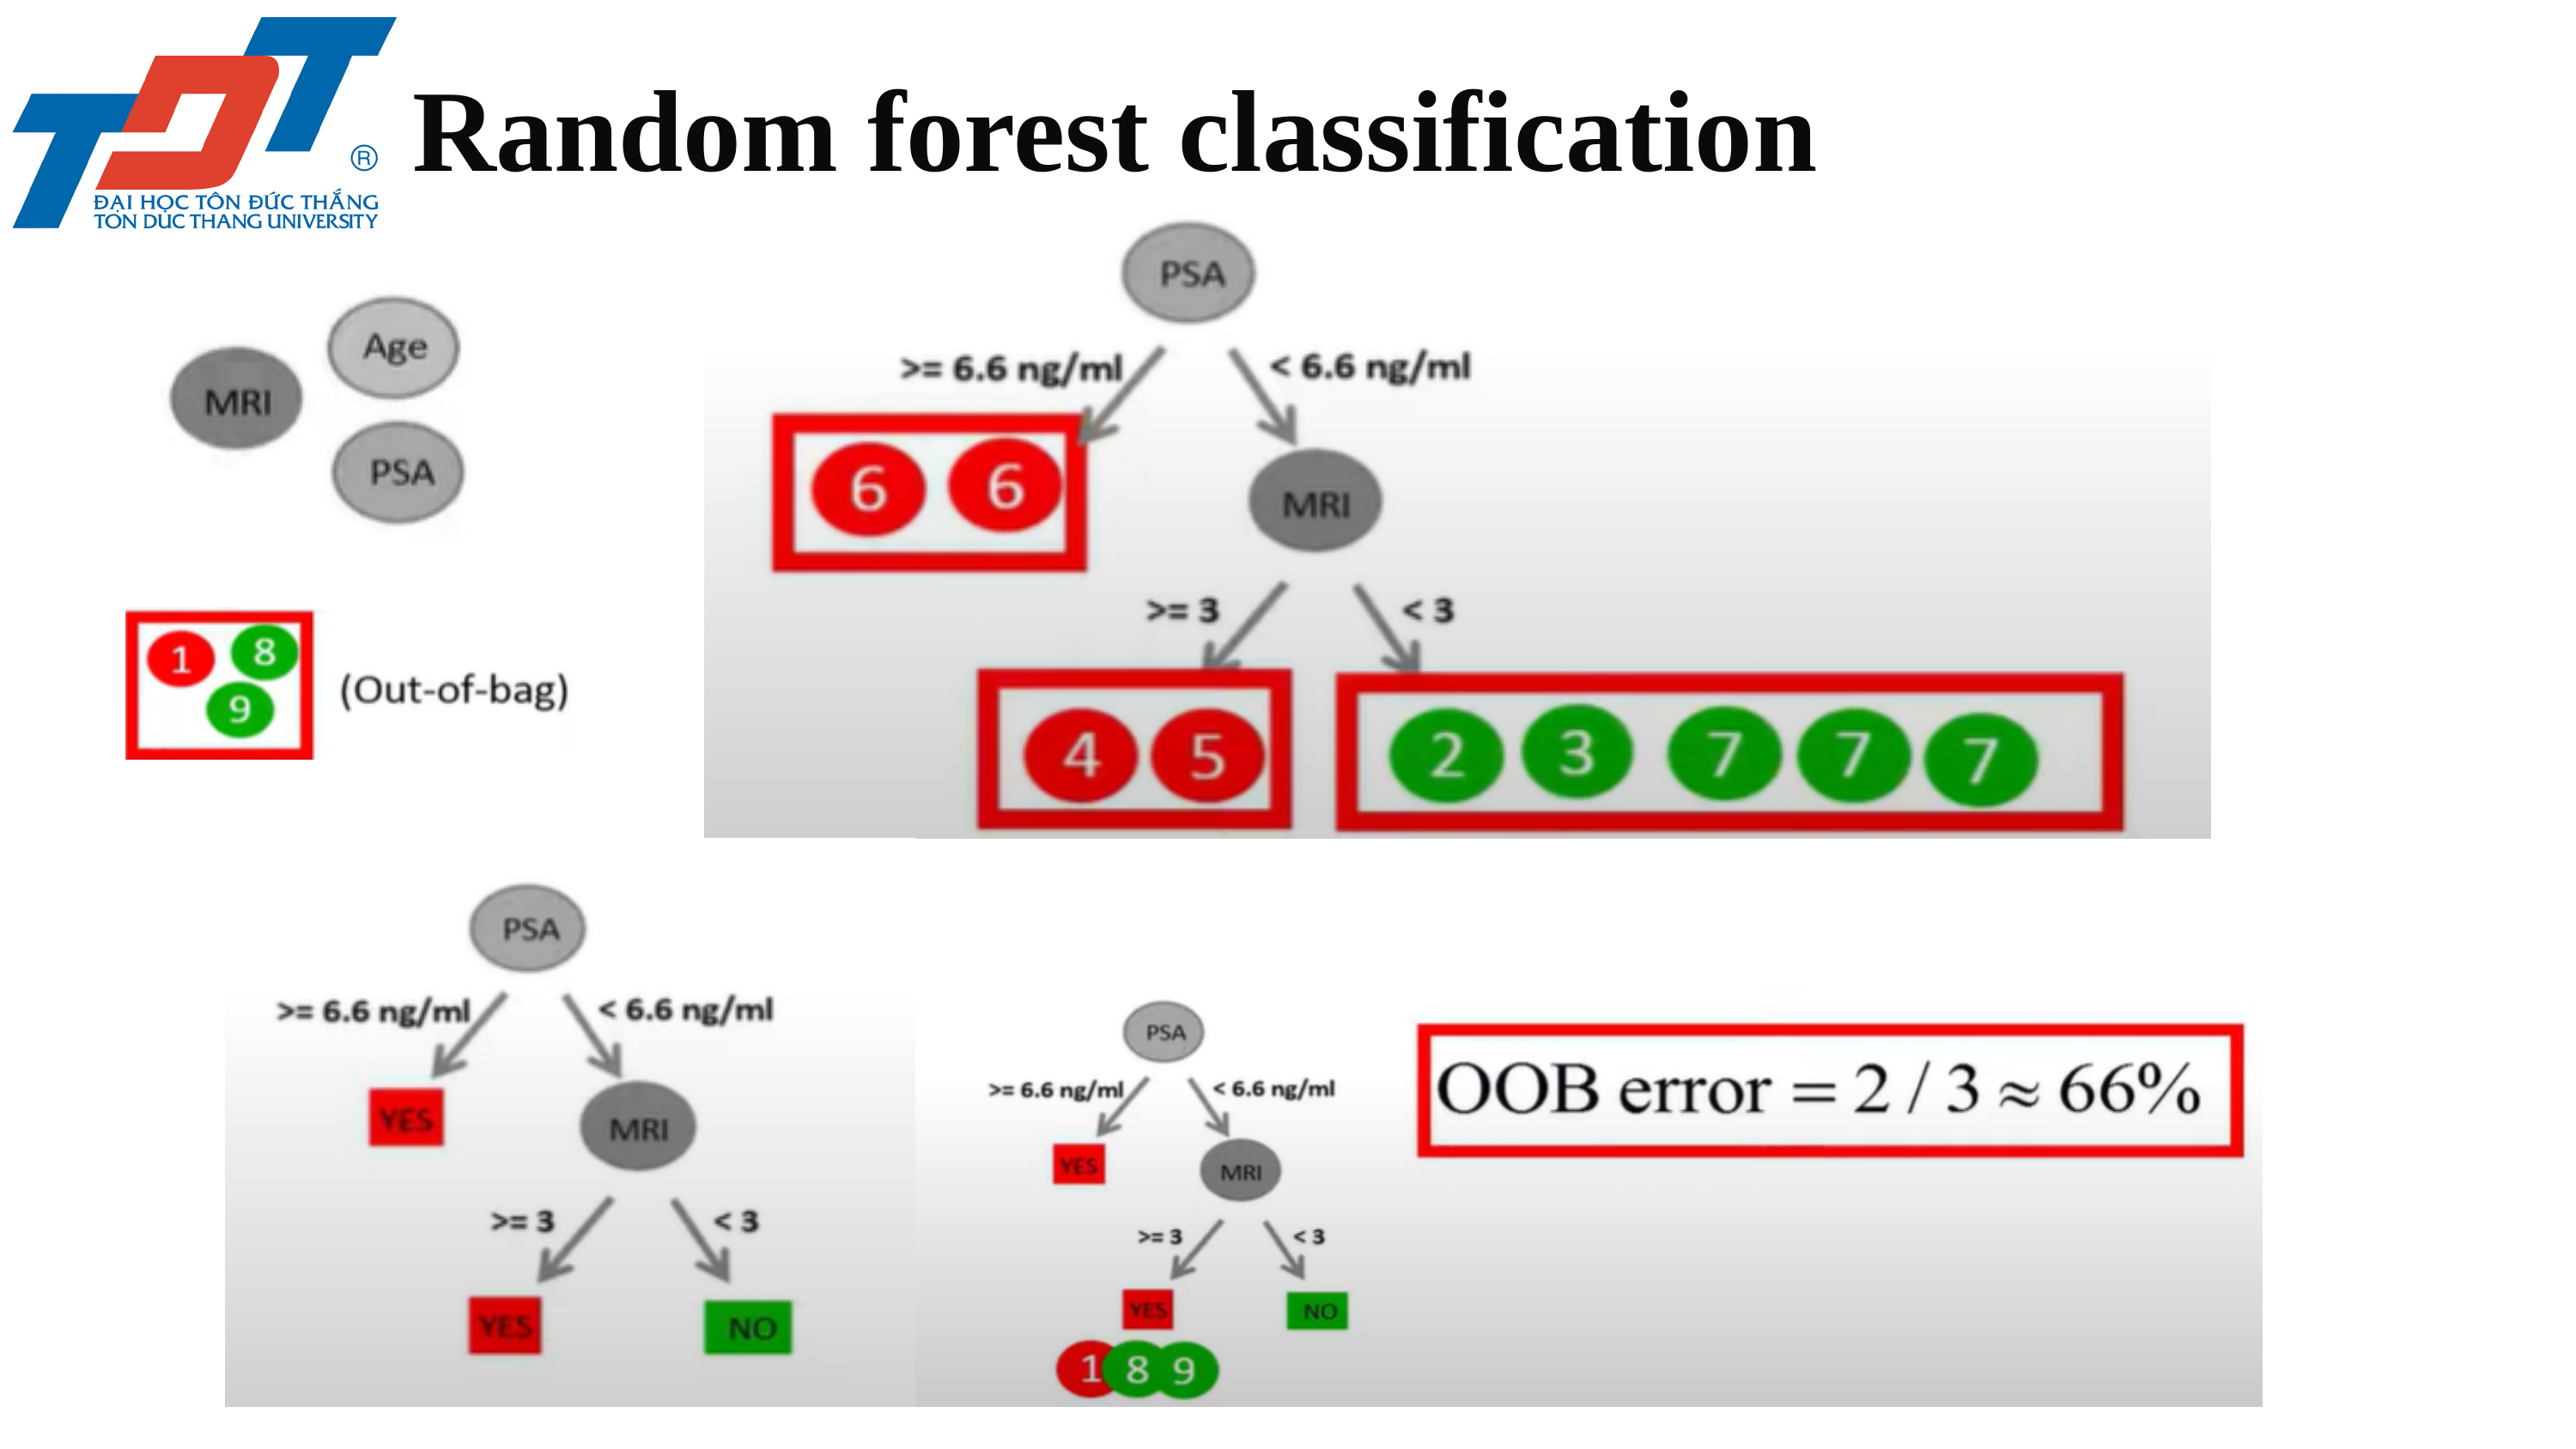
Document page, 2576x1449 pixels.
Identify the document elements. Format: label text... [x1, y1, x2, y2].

picture [225, 195, 2263, 1407]
text_box [1, 3, 407, 239]
picture [106, 239, 605, 761]
text_box Random forest classification [411, 54, 2437, 195]
